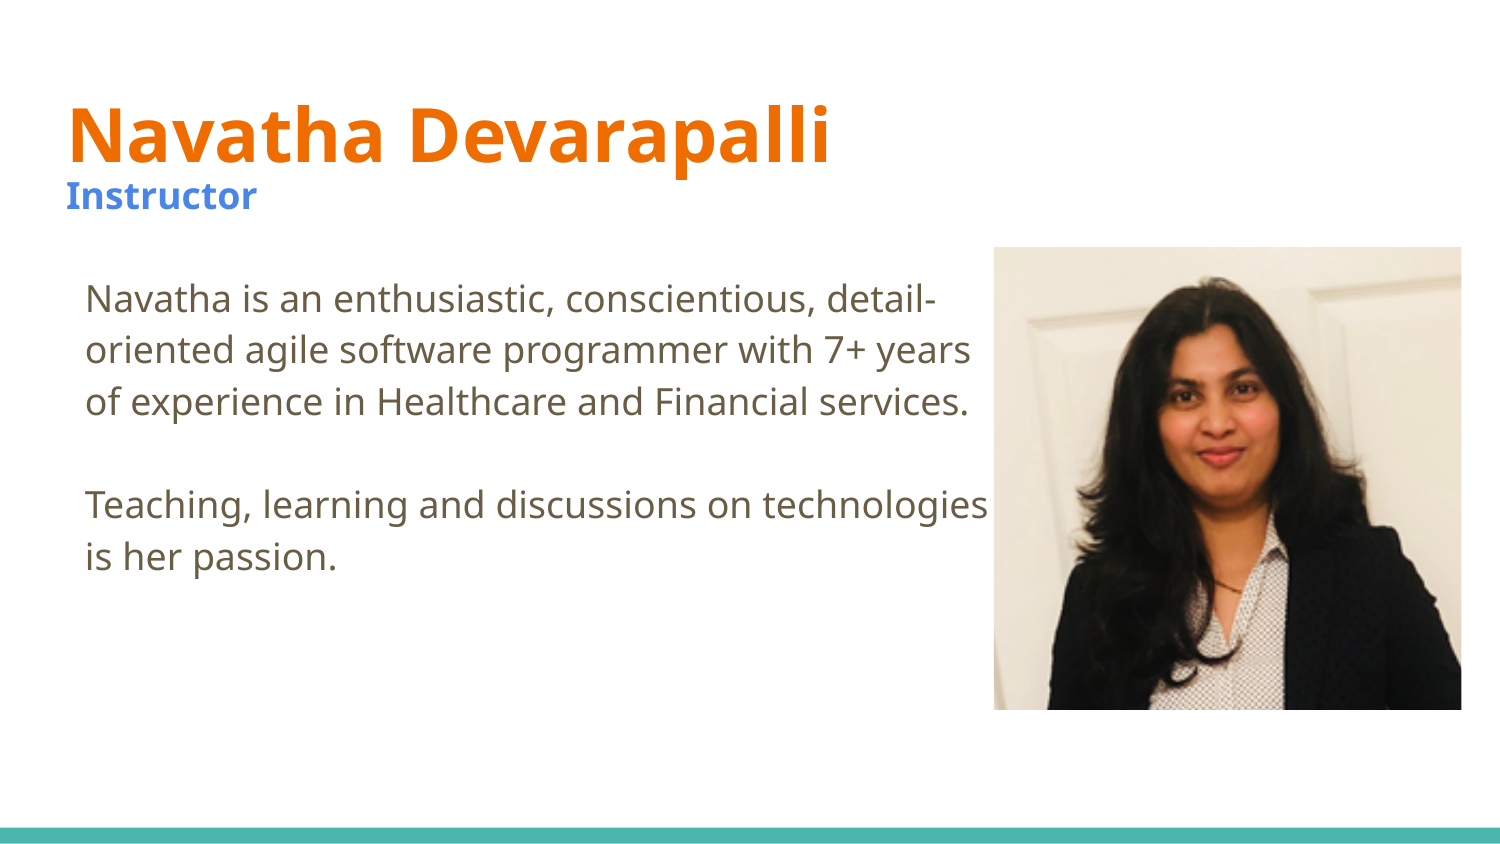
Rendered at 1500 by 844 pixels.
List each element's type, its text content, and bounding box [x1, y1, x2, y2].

picture [993, 247, 1462, 711]
text_box Instructor [51, 166, 544, 222]
list Navatha is an enthusiastic, conscientious, detail- oriented agile software programmer with 7+ years of experience in Healthcare and Financial services. Teaching, learning and discussions on technologies is her passion. [51, 207, 1028, 750]
title Navatha Devarapalli [51, 72, 1449, 189]
